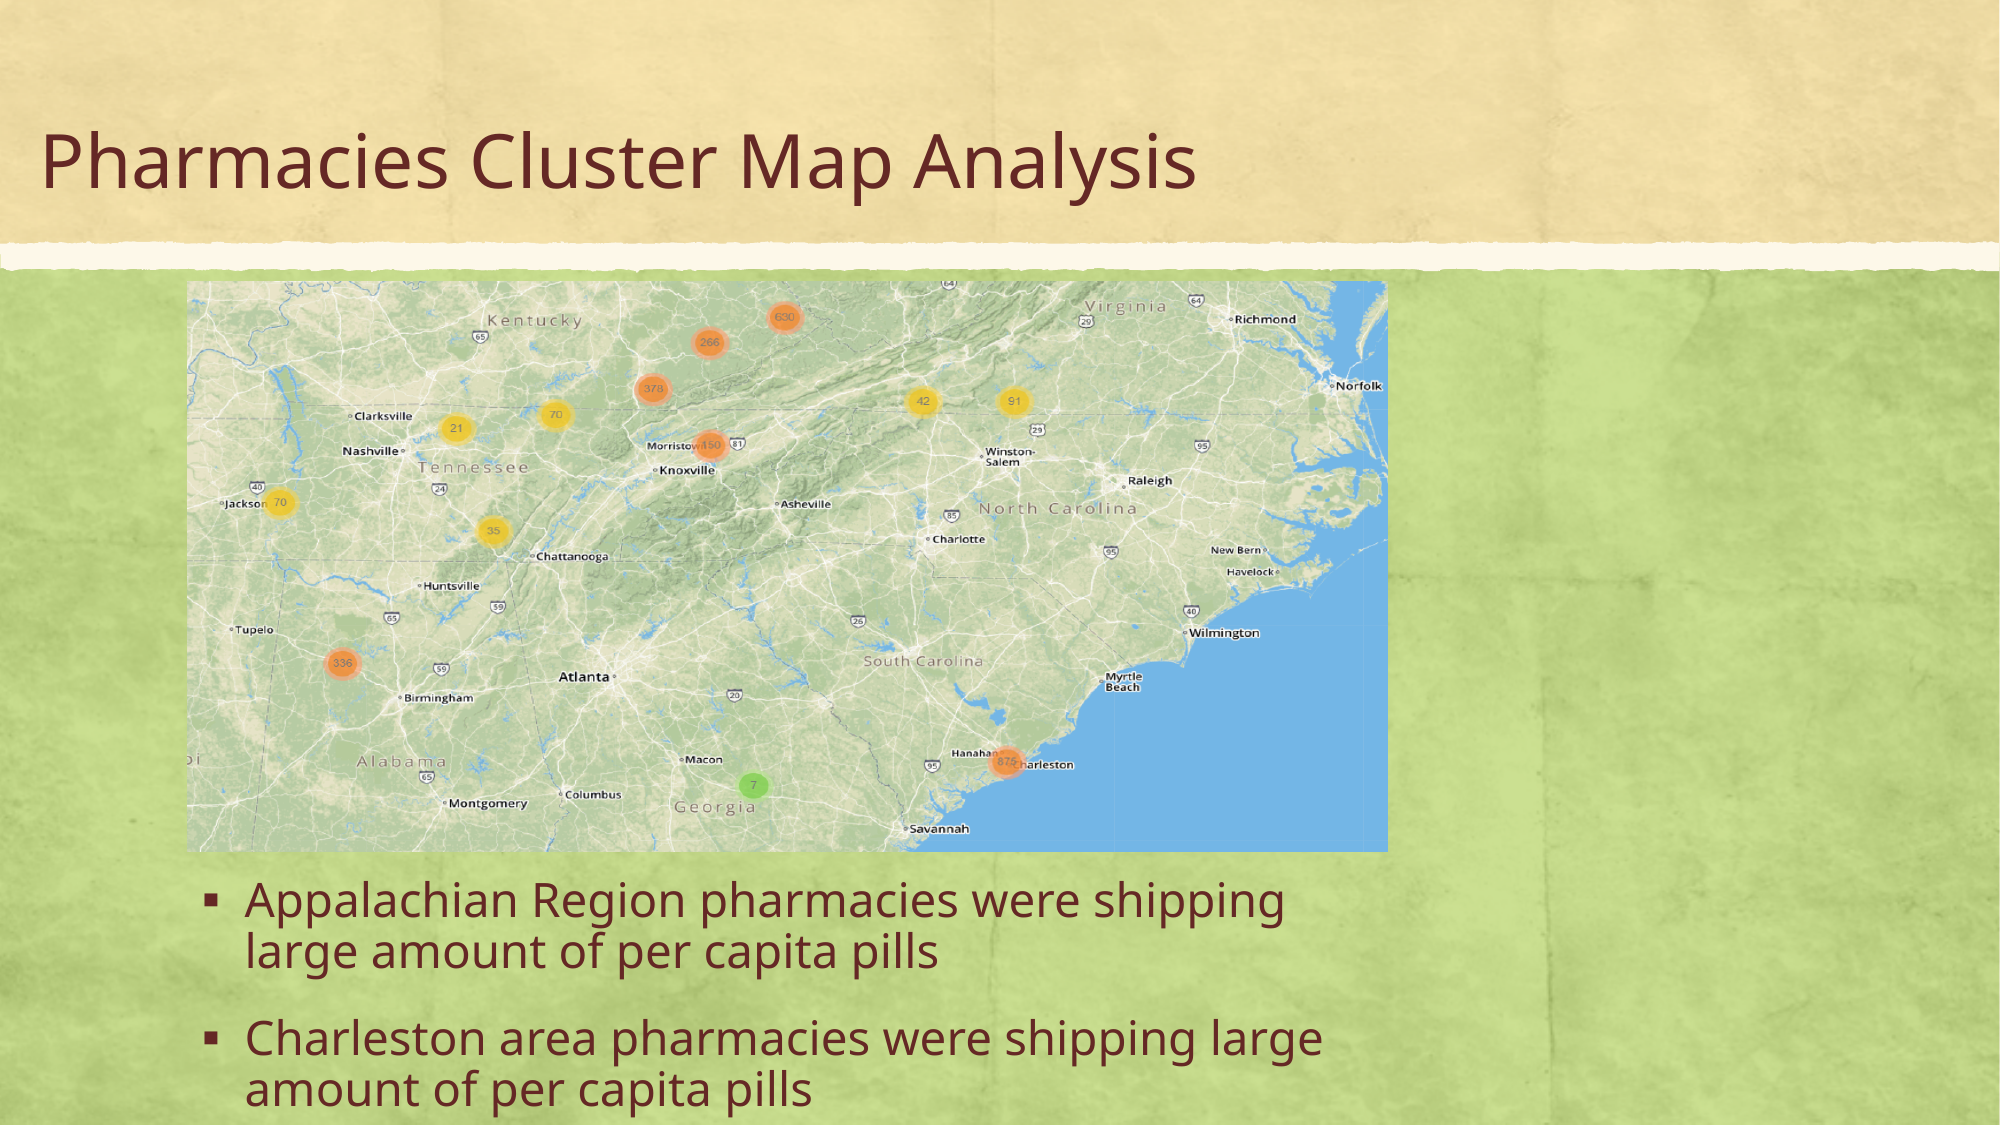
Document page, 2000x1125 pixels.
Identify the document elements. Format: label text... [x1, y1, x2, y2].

title Pharmacies Cluster Map Analysis [24, 24, 1525, 213]
picture [187, 281, 1388, 852]
list Appalachian Region pharmacies were shipping large amount of per capita pills Charleston area pharmacies were shipping large amount of per capita pills [186, 868, 1387, 1125]
